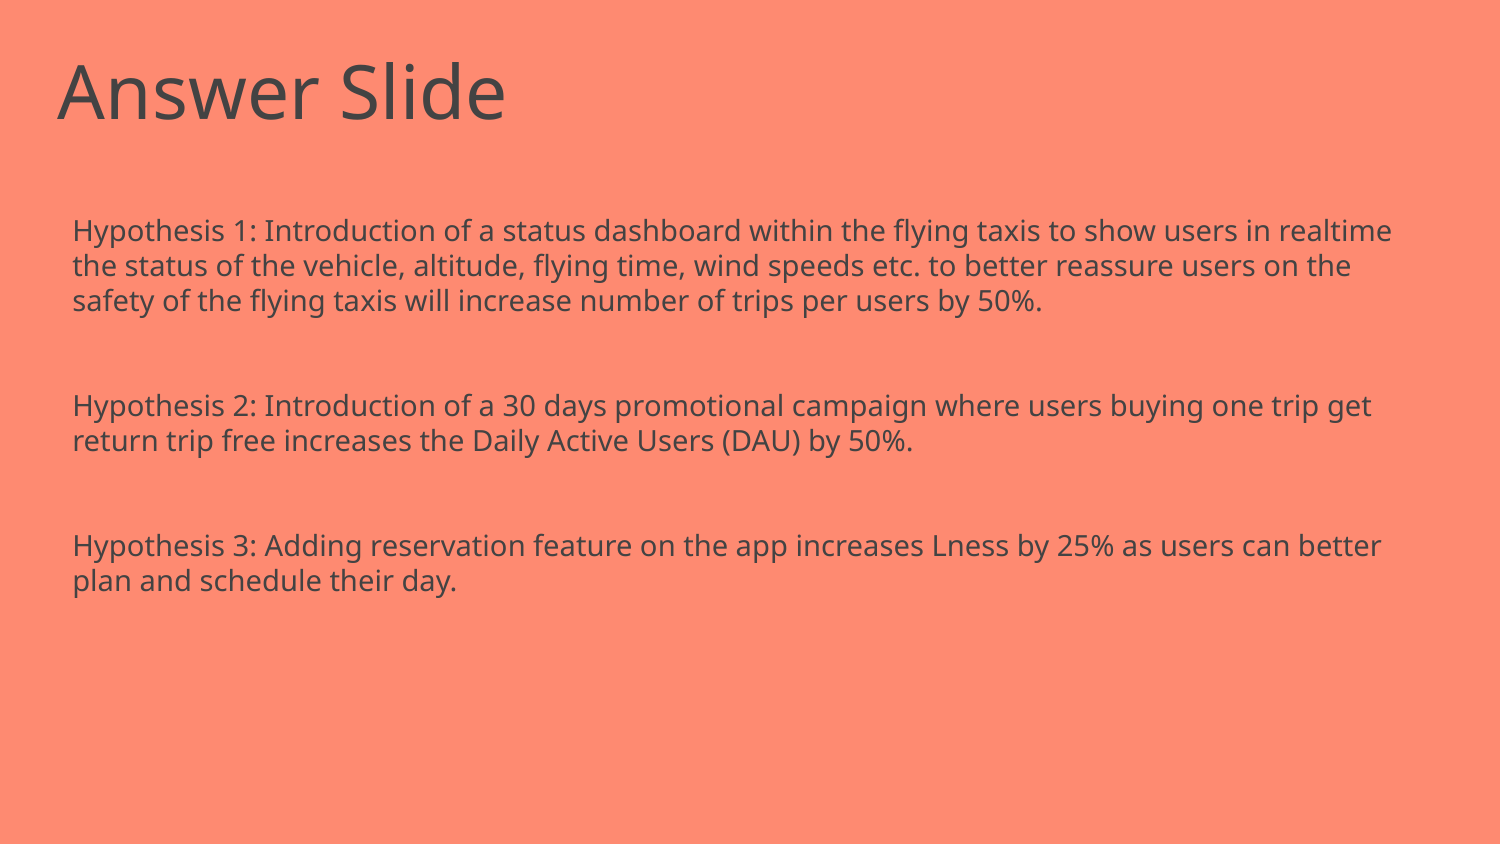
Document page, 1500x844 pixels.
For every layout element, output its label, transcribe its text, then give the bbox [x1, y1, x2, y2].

title Answer Slide [42, 29, 1441, 134]
text_box Hypothesis 1: Introduction of a status dashboard within the flying taxis to show users in realtime the status of the vehicle, altitude, flying time, wind speeds etc. to better reassure users on the safety of the flying taxis will increase number of trips per users by 50%. Hypothesis 2: Introduction of a 30 days promotional campaign where users buying one trip get return trip free increases the Daily Active Users (DAU) by 50%. Hypothesis 3: Adding reservation feature on the app increases Lness by 25% as users can better plan and schedule their day. [57, 197, 1441, 653]
